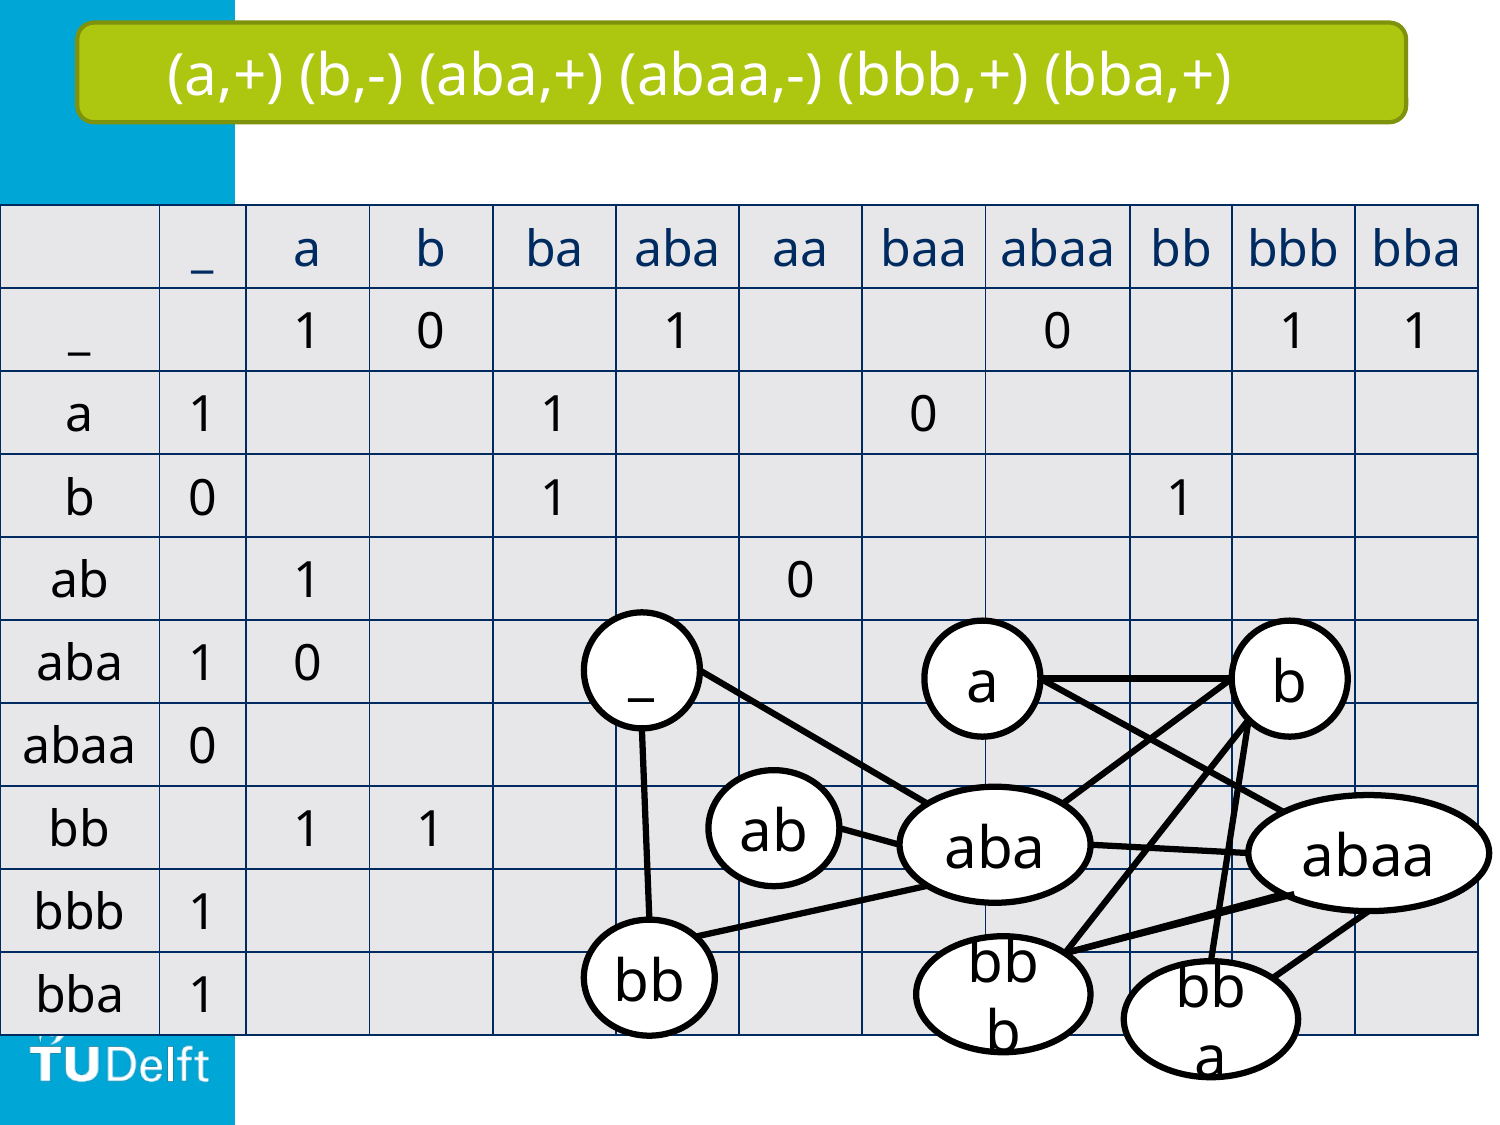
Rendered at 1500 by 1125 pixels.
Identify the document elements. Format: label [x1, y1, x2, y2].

table_cell [1286, 985, 1354, 1034]
table_cell [707, 945, 738, 951]
table_cell [370, 704, 492, 785]
table_cell [617, 538, 738, 619]
table_cell [1, 704, 159, 785]
table_cell [1, 372, 159, 453]
table_cell [1233, 538, 1354, 619]
table_header [1, 206, 159, 287]
table_cell [1284, 787, 1354, 808]
table_cell [160, 372, 245, 453]
table_cell [370, 787, 492, 868]
table_header [370, 206, 492, 287]
table_cell [370, 372, 492, 453]
table_cell [1356, 953, 1477, 1034]
table_cell [678, 621, 738, 670]
table_cell [247, 289, 369, 370]
table_cell [1356, 289, 1477, 370]
table_cell [986, 455, 1129, 536]
table_cell [840, 812, 861, 827]
table_cell [1369, 883, 1477, 951]
table_header [1356, 206, 1477, 287]
table_cell [1356, 787, 1477, 823]
table_cell [799, 870, 861, 885]
table_cell [494, 621, 606, 702]
table_cell [1131, 538, 1231, 619]
table_header [494, 206, 615, 287]
table_cell [1003, 621, 1129, 675]
table_cell [694, 692, 699, 702]
table_cell [986, 538, 1129, 619]
text_box [914, 934, 1093, 1055]
table_cell [1, 953, 159, 1034]
table_cell [1, 289, 159, 370]
table_cell [1, 787, 159, 868]
table_cell [617, 455, 738, 536]
table_header [160, 206, 245, 287]
table_cell [617, 289, 738, 370]
table_cell [1233, 455, 1354, 536]
table_cell [1131, 621, 1231, 675]
table_cell [160, 455, 245, 536]
table_cell [494, 538, 615, 619]
table_cell [1, 870, 159, 951]
table_cell [1, 455, 159, 536]
table_cell [986, 704, 1040, 785]
table_cell [247, 372, 369, 453]
table_cell [1131, 289, 1231, 370]
table_cell [494, 455, 615, 536]
table_cell [160, 538, 245, 619]
table_cell [1251, 872, 1275, 893]
table_cell [370, 289, 492, 370]
table_cell [1295, 902, 1323, 910]
table_cell [247, 704, 369, 785]
table_cell [1, 538, 159, 619]
table_cell [370, 621, 492, 702]
table_cell [863, 870, 919, 885]
table_cell [370, 538, 492, 619]
table_cell [247, 953, 369, 1034]
table_cell [863, 890, 985, 951]
table_cell [1356, 621, 1477, 702]
table_cell [494, 704, 615, 785]
table_header [617, 206, 738, 287]
table_cell [1233, 372, 1354, 453]
table_cell [1251, 819, 1266, 834]
table_header [1233, 206, 1354, 287]
table_cell [247, 621, 369, 702]
table_cell [740, 621, 861, 670]
table_cell [160, 870, 245, 951]
table_cell [863, 289, 985, 370]
table_cell [494, 787, 615, 868]
table_cell [1356, 372, 1477, 453]
table_cell [928, 787, 962, 800]
table_cell [160, 289, 245, 370]
table_cell [617, 787, 641, 868]
table_cell [740, 372, 861, 453]
table_cell [247, 787, 369, 868]
table_cell [651, 870, 738, 932]
text_box [581, 610, 1492, 1038]
table_cell [986, 372, 1129, 453]
table_cell [863, 812, 912, 828]
table_header [1131, 206, 1231, 287]
table_header [247, 206, 369, 287]
table_header [986, 206, 1129, 287]
table_cell [370, 870, 492, 951]
table_cell [676, 953, 738, 1034]
table_cell [740, 953, 861, 1034]
table_cell [1356, 538, 1477, 619]
table_cell [863, 621, 962, 670]
table_cell [247, 455, 369, 536]
table_cell [740, 289, 861, 370]
table_cell [863, 455, 985, 536]
table_cell [1253, 964, 1272, 974]
table_cell [928, 707, 985, 785]
table_cell [370, 953, 492, 1034]
table_cell [1028, 787, 1040, 791]
table_cell [1284, 704, 1354, 785]
table_cell [826, 845, 861, 868]
table_cell [740, 538, 861, 619]
table_cell [986, 289, 1129, 370]
table_cell [1072, 965, 1129, 1034]
table_cell [617, 870, 641, 924]
table_cell [1233, 289, 1354, 370]
table_cell [863, 849, 904, 868]
table_cell [1131, 965, 1169, 991]
text_box [75, 20, 1409, 125]
table_cell [617, 726, 640, 785]
table_cell [494, 372, 615, 453]
table_cell [247, 870, 369, 951]
table_cell [494, 953, 615, 1034]
table_cell [650, 787, 722, 868]
table_cell [1, 621, 159, 702]
table_cell [1356, 455, 1477, 536]
table_cell [617, 372, 738, 453]
table_cell [160, 953, 245, 1034]
table_cell [740, 945, 861, 951]
table_cell [740, 455, 861, 536]
table_cell [494, 289, 615, 370]
table_cell [160, 787, 245, 868]
table_cell [160, 621, 245, 702]
table_cell [160, 704, 245, 785]
table_cell [863, 538, 985, 619]
table_cell [247, 538, 369, 619]
table_cell [650, 704, 699, 785]
table_cell [863, 372, 985, 453]
table_cell [1131, 455, 1231, 536]
text_box [1121, 967, 1301, 1080]
table_cell [1233, 621, 1269, 656]
table_cell [1131, 372, 1231, 453]
table_cell [370, 455, 492, 536]
table_cell [863, 953, 936, 1034]
table_cell [494, 870, 615, 951]
table_cell [1356, 704, 1477, 785]
table_cell [986, 888, 1064, 946]
table_cell [1310, 621, 1354, 702]
table_header [863, 206, 985, 287]
table_header [740, 206, 861, 287]
